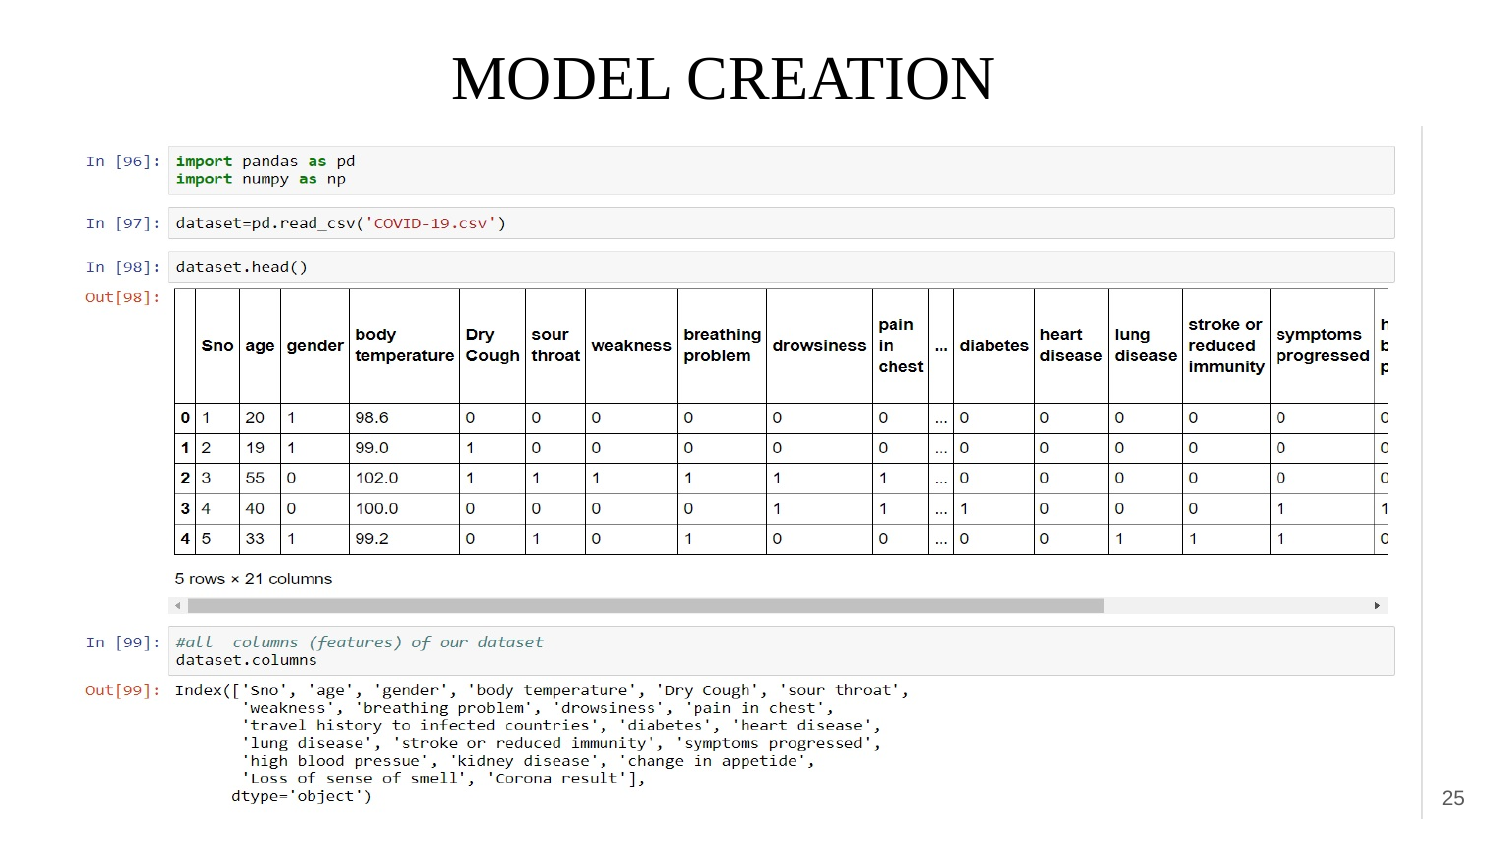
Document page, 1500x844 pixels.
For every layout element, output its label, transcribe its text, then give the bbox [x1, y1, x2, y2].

title MODEL CREATION [24, 0, 1423, 126]
picture [24, 126, 1423, 819]
slide_number ‹#› [1389, 764, 1480, 830]
